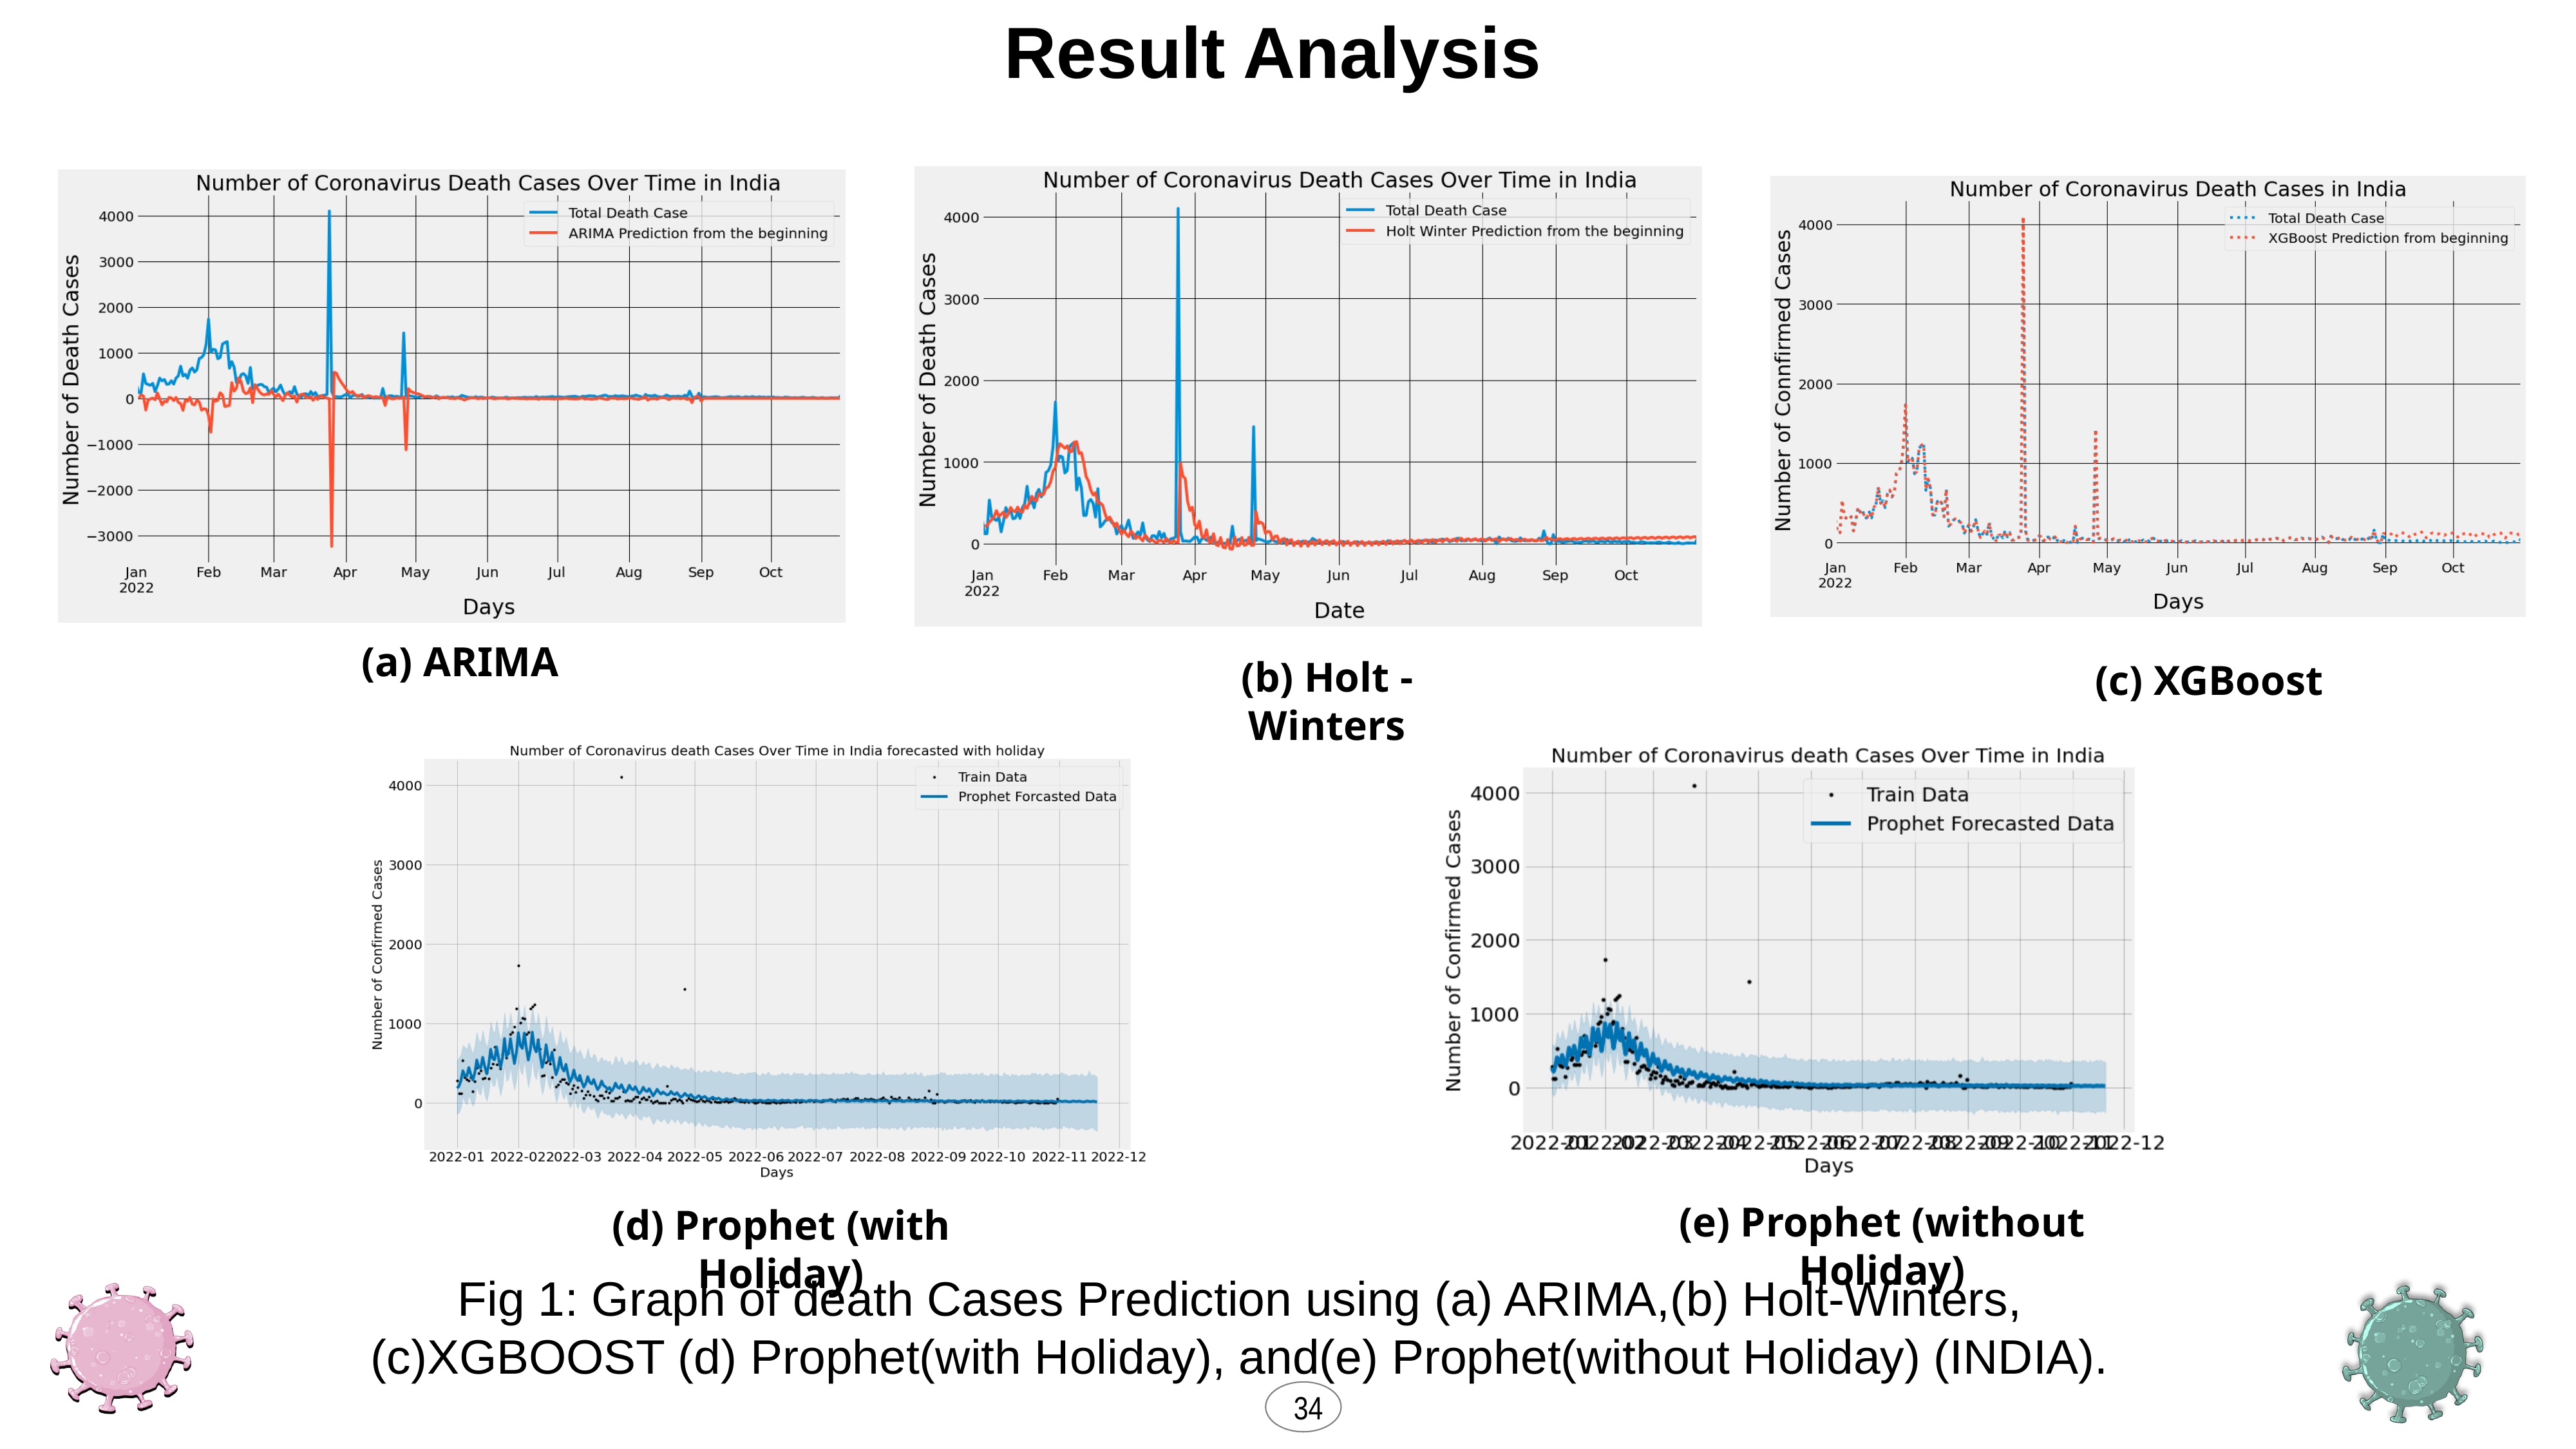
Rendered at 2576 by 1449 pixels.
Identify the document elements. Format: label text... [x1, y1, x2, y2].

text_box [1265, 1381, 1341, 1432]
slide_number 34 [1286, 1430, 1299, 1432]
text_box (d) Prophet (with Holiday) [535, 1195, 1027, 1302]
text_box Result Analysis [724, 0, 1822, 99]
picture [1439, 741, 2174, 1184]
text_box (b) Holt -Winters [1156, 647, 1499, 753]
slide_number 34 [1286, 1381, 1300, 1384]
picture [2342, 1285, 2484, 1423]
text_box Fig 1: Graph of death Cases Prediction using (a) ARIMA,(b) Holt-Winters, (c)XGBOOST (d) Prophet(with Holiday), and(e) Prophet(without Holiday) (INDIA). [328, 1262, 2152, 1389]
picture [1770, 175, 2526, 618]
picture [368, 741, 1152, 1184]
text_box (a) ARIMA [328, 631, 592, 690]
slide_number 34 [1307, 1381, 1331, 1388]
text_box (e) Prophet (without Holiday) [1613, 1191, 2152, 1298]
picture [914, 166, 1702, 627]
picture [50, 1283, 194, 1412]
slide_number 34 [1308, 1425, 1331, 1432]
picture [58, 169, 846, 623]
text_box (c) XGBoost [2078, 650, 2342, 708]
